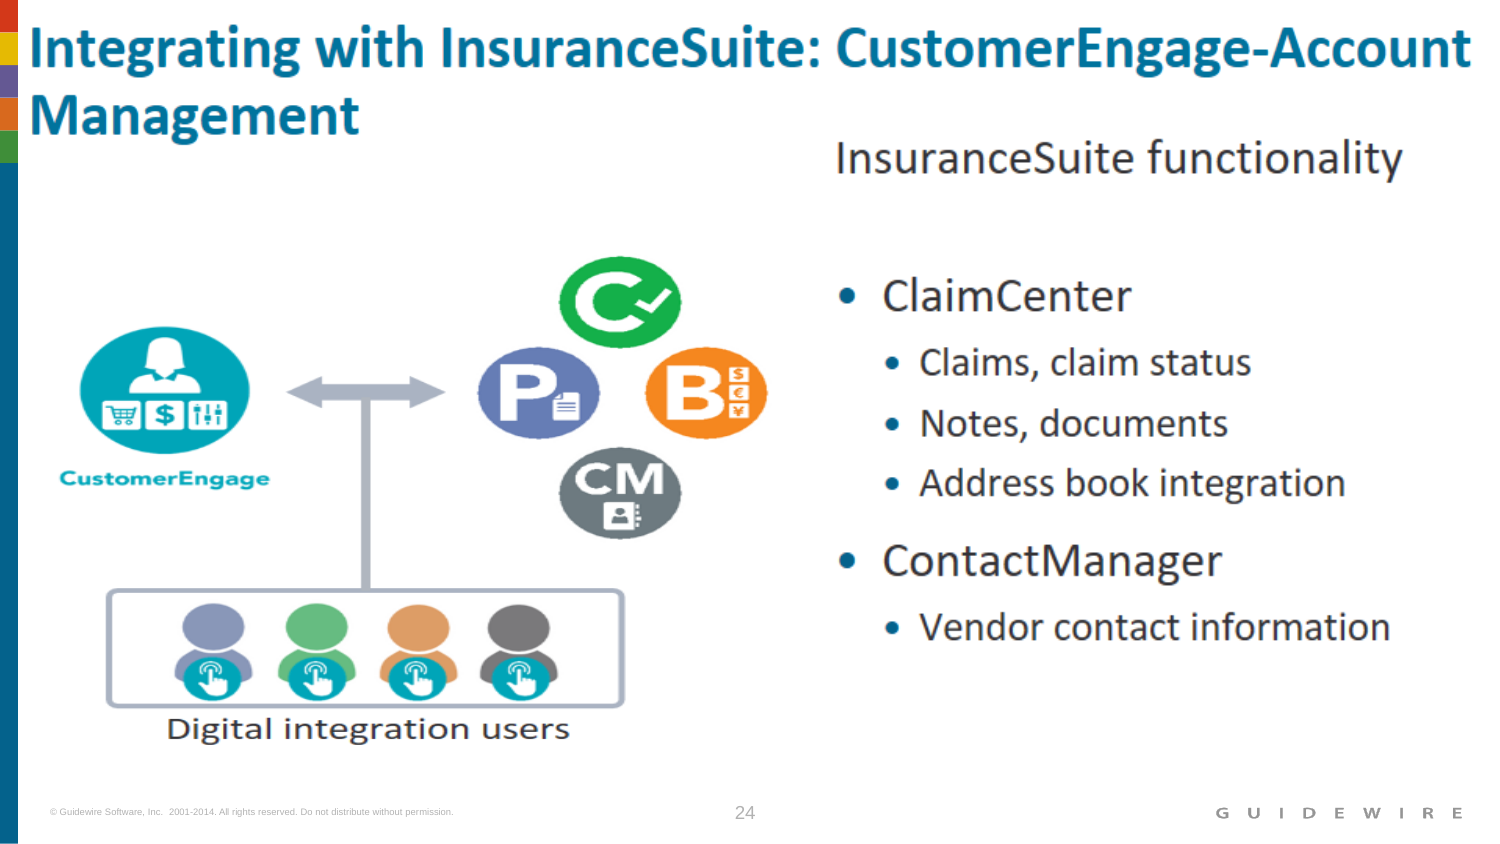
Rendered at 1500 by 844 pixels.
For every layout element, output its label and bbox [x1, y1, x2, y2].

picture [31, 229, 817, 766]
picture [1215, 805, 1480, 822]
picture [815, 122, 1416, 722]
picture [31, 19, 1476, 151]
